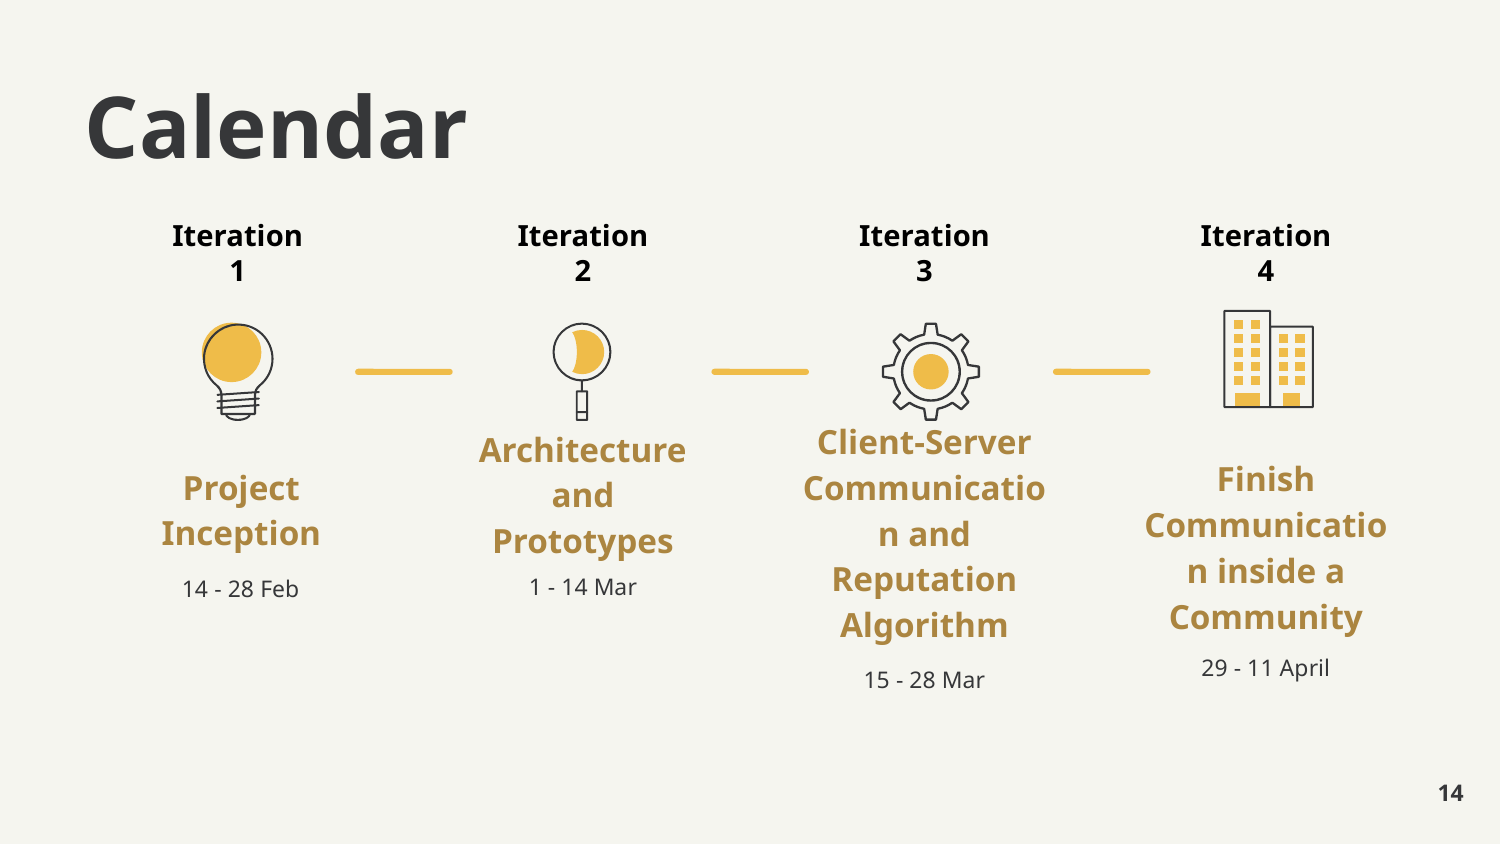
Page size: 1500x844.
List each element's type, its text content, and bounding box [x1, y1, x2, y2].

slide_number ‹#› [1374, 779, 1464, 809]
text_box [93, 368, 382, 754]
text_box Iteration 3 [837, 202, 1012, 302]
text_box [442, 368, 724, 774]
text_box [725, 368, 809, 375]
text_box Iteration 1 [151, 202, 325, 302]
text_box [552, 322, 612, 422]
title Calendar [84, 84, 1148, 203]
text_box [201, 322, 274, 422]
text_box Iteration 4 [1179, 202, 1353, 302]
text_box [881, 322, 981, 422]
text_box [1125, 355, 1407, 724]
text_box Iteration 2 [496, 202, 670, 302]
text_box [1052, 368, 1120, 375]
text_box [1223, 309, 1315, 409]
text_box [784, 450, 1065, 729]
text_box [382, 368, 441, 375]
